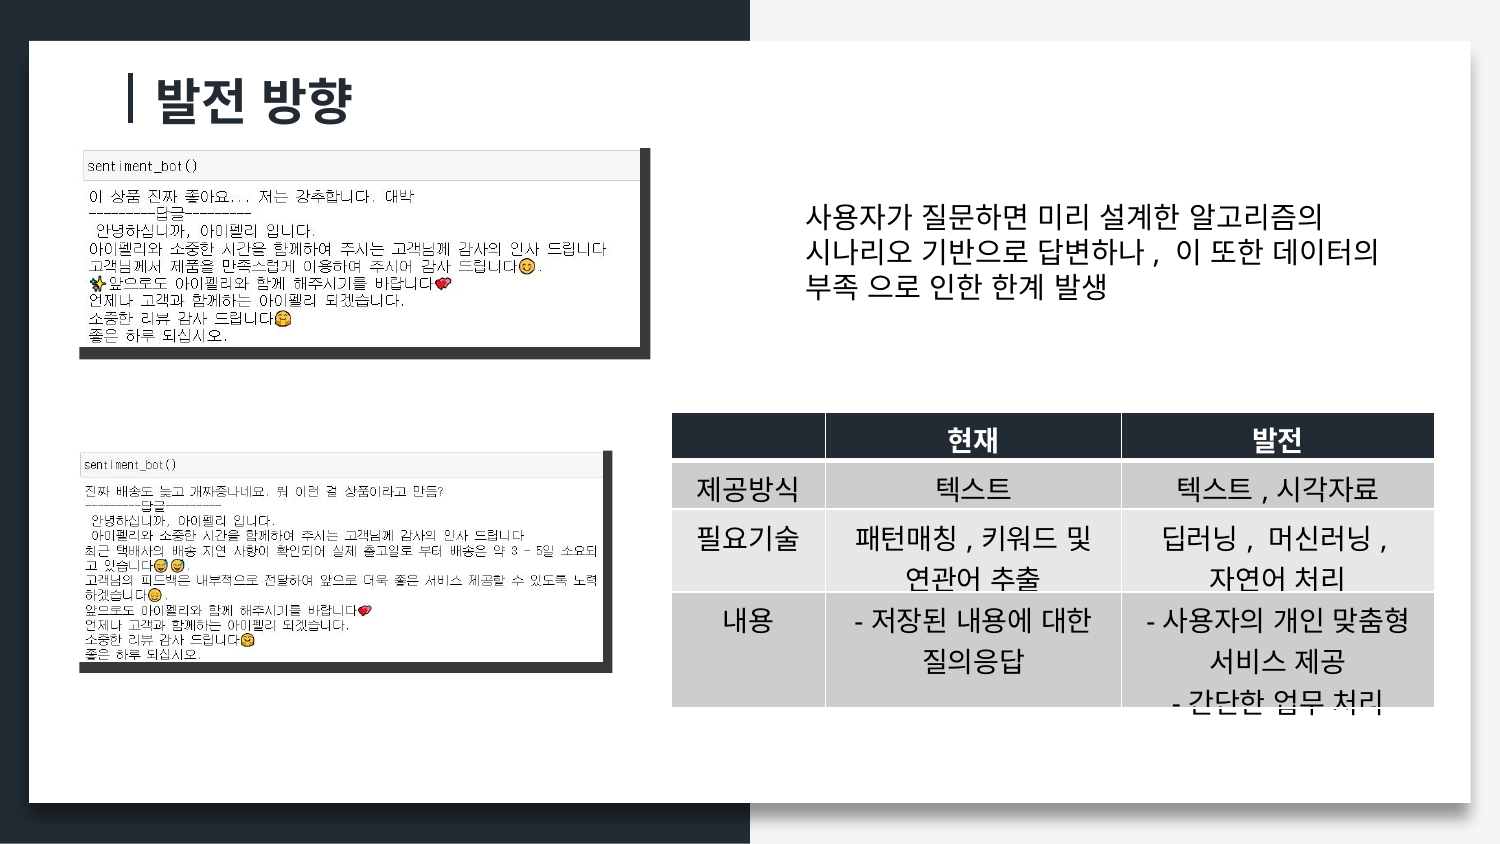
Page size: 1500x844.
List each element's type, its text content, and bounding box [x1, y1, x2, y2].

table_cell -사용자의 개인 맞춤형 서비스 제공 -간단한 업무 처리 [1122, 593, 1434, 707]
text_box 사용자가 질문하면 미리 설계한 알고리즘의 시나리오 기반으로 답변하나, 이 또한 데이터의 부족 으로 인한 한계 발생 [790, 192, 1421, 312]
table_cell 딥러닝, 머신러닝, 자연어 처리 [1122, 510, 1434, 591]
table_cell 필요기술 [672, 510, 825, 591]
table_cell 패턴매칭,키워드 및 연관어 추출 [826, 510, 1121, 591]
table_cell 내용 [672, 593, 825, 707]
table_header 현재 [826, 413, 1121, 458]
table_header [672, 413, 825, 458]
picture [79, 450, 603, 662]
table_cell -저장된 내용에 대한 질의응답 [826, 593, 1121, 707]
table_cell 제공방식 [672, 463, 825, 508]
table_header 발전 [1122, 413, 1434, 458]
table_cell 텍스트 [826, 463, 1121, 508]
table_cell 텍스트,시각자료 [1122, 463, 1434, 508]
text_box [79, 148, 651, 360]
text_box 발전 방향 [140, 63, 369, 138]
text_box [78, 450, 613, 674]
